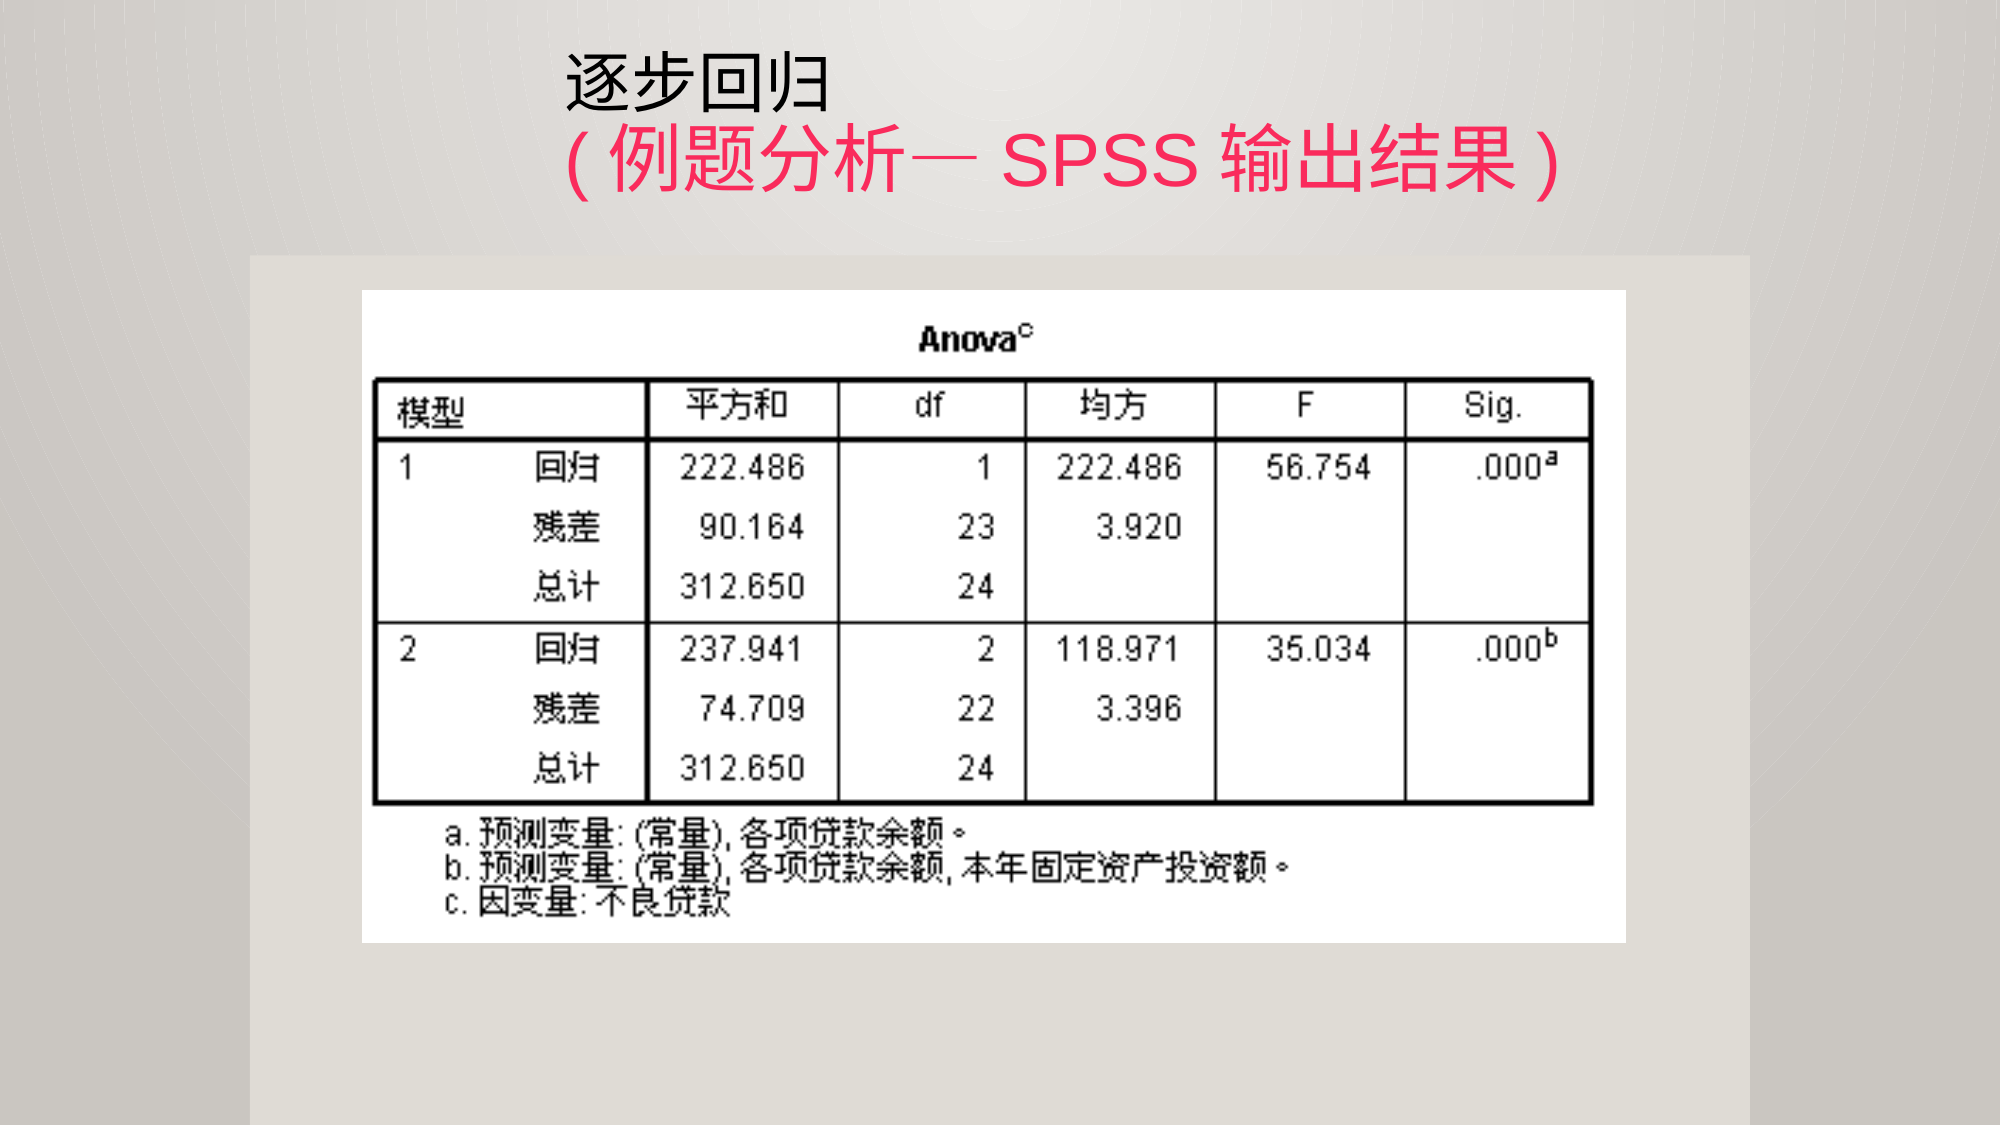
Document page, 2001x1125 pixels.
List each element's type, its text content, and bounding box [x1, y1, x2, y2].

text_box [249, 255, 1750, 1125]
picture [361, 290, 1627, 943]
title 逐步回归 (例题分析—SPSS输出结果) [549, 42, 1700, 213]
